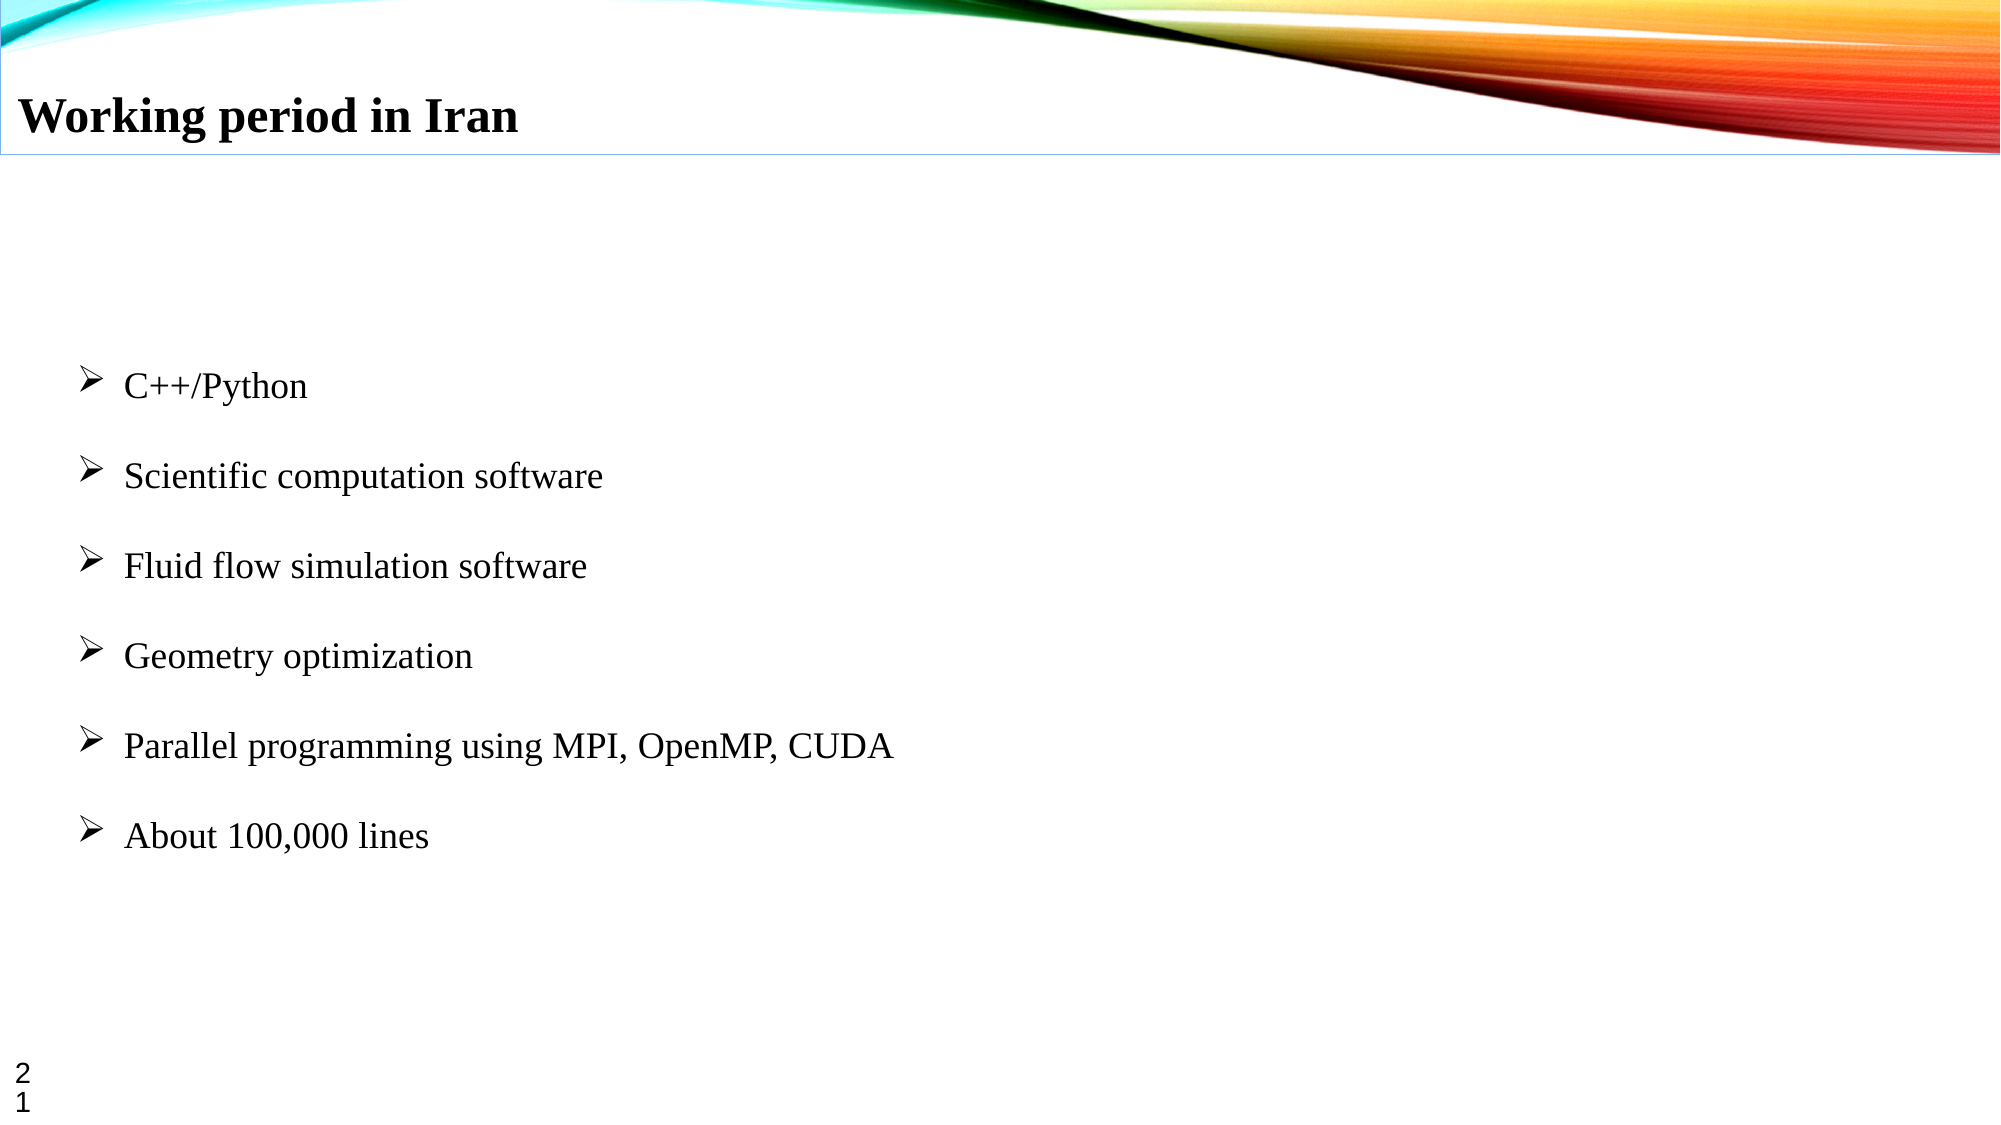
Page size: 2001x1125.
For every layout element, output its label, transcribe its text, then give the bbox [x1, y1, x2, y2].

slide_number 21 [0, 1046, 63, 1125]
picture [0, 0, 2000, 155]
text_box C++/Python Scientific computation software Fluid flow simulation software Geometry optimization Parallel programming using MPI, OpenMP, CUDA About 100,000 lines [61, 155, 1398, 1022]
